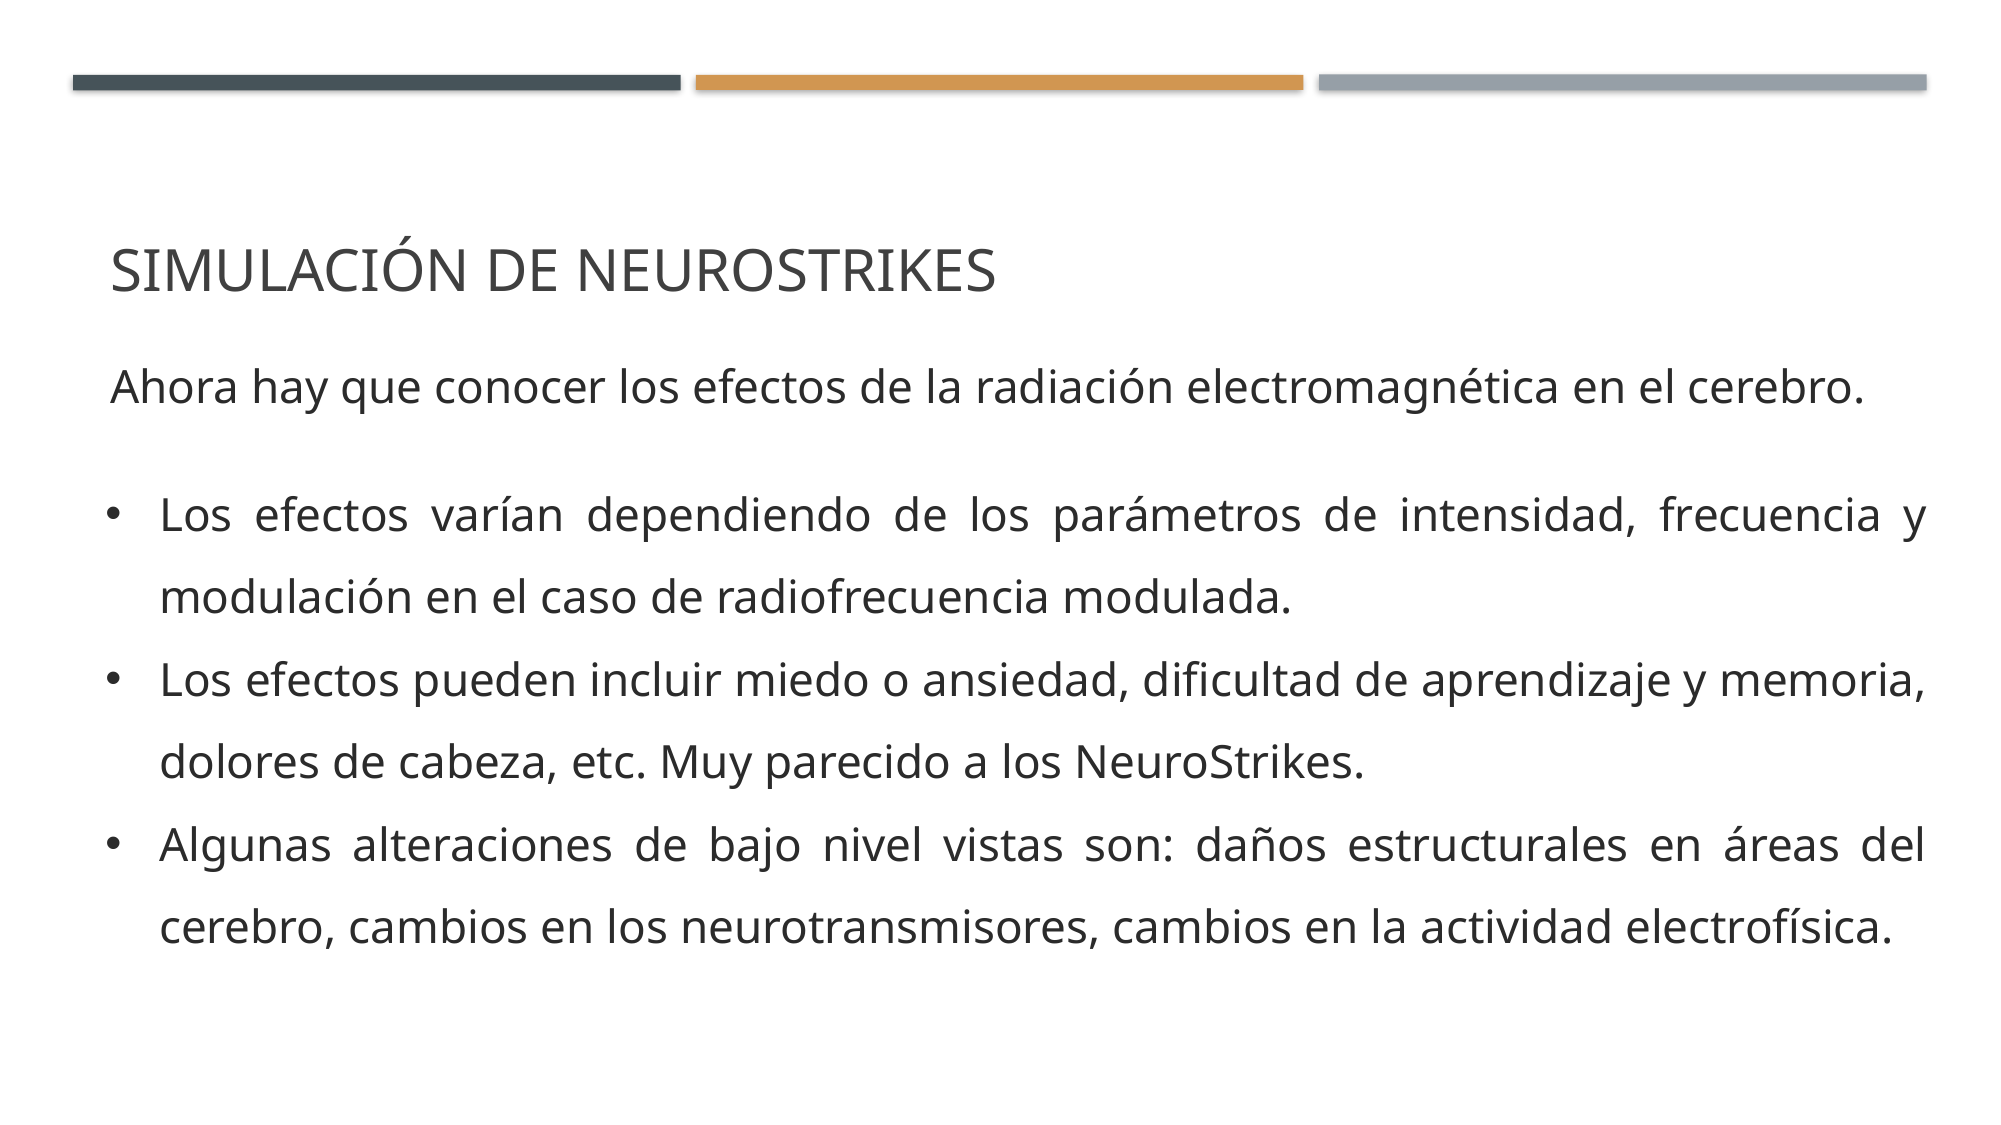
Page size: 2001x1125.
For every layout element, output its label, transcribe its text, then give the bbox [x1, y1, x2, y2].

text_box Los efectos varían dependiendo de los parámetros de intensidad, frecuencia y modulación en el caso de radiofrecuencia modulada. Los efectos pueden incluir miedo o ansiedad, dificultad de aprendizaje y memoria, dolores de cabeza, etc. Muy parecido a los NeuroStrikes. Algunas alteraciones de bajo nivel vistas son: daños estructurales en áreas del cerebro, cambios en los neurotransmisores, cambios en la actividad electrofísica. [90, 450, 1944, 961]
title SImulación de neurostrikes [95, 115, 1905, 311]
text_box Ahora hay que conocer los efectos de la radiación electromagnética en el cerebro. [95, 342, 1900, 421]
